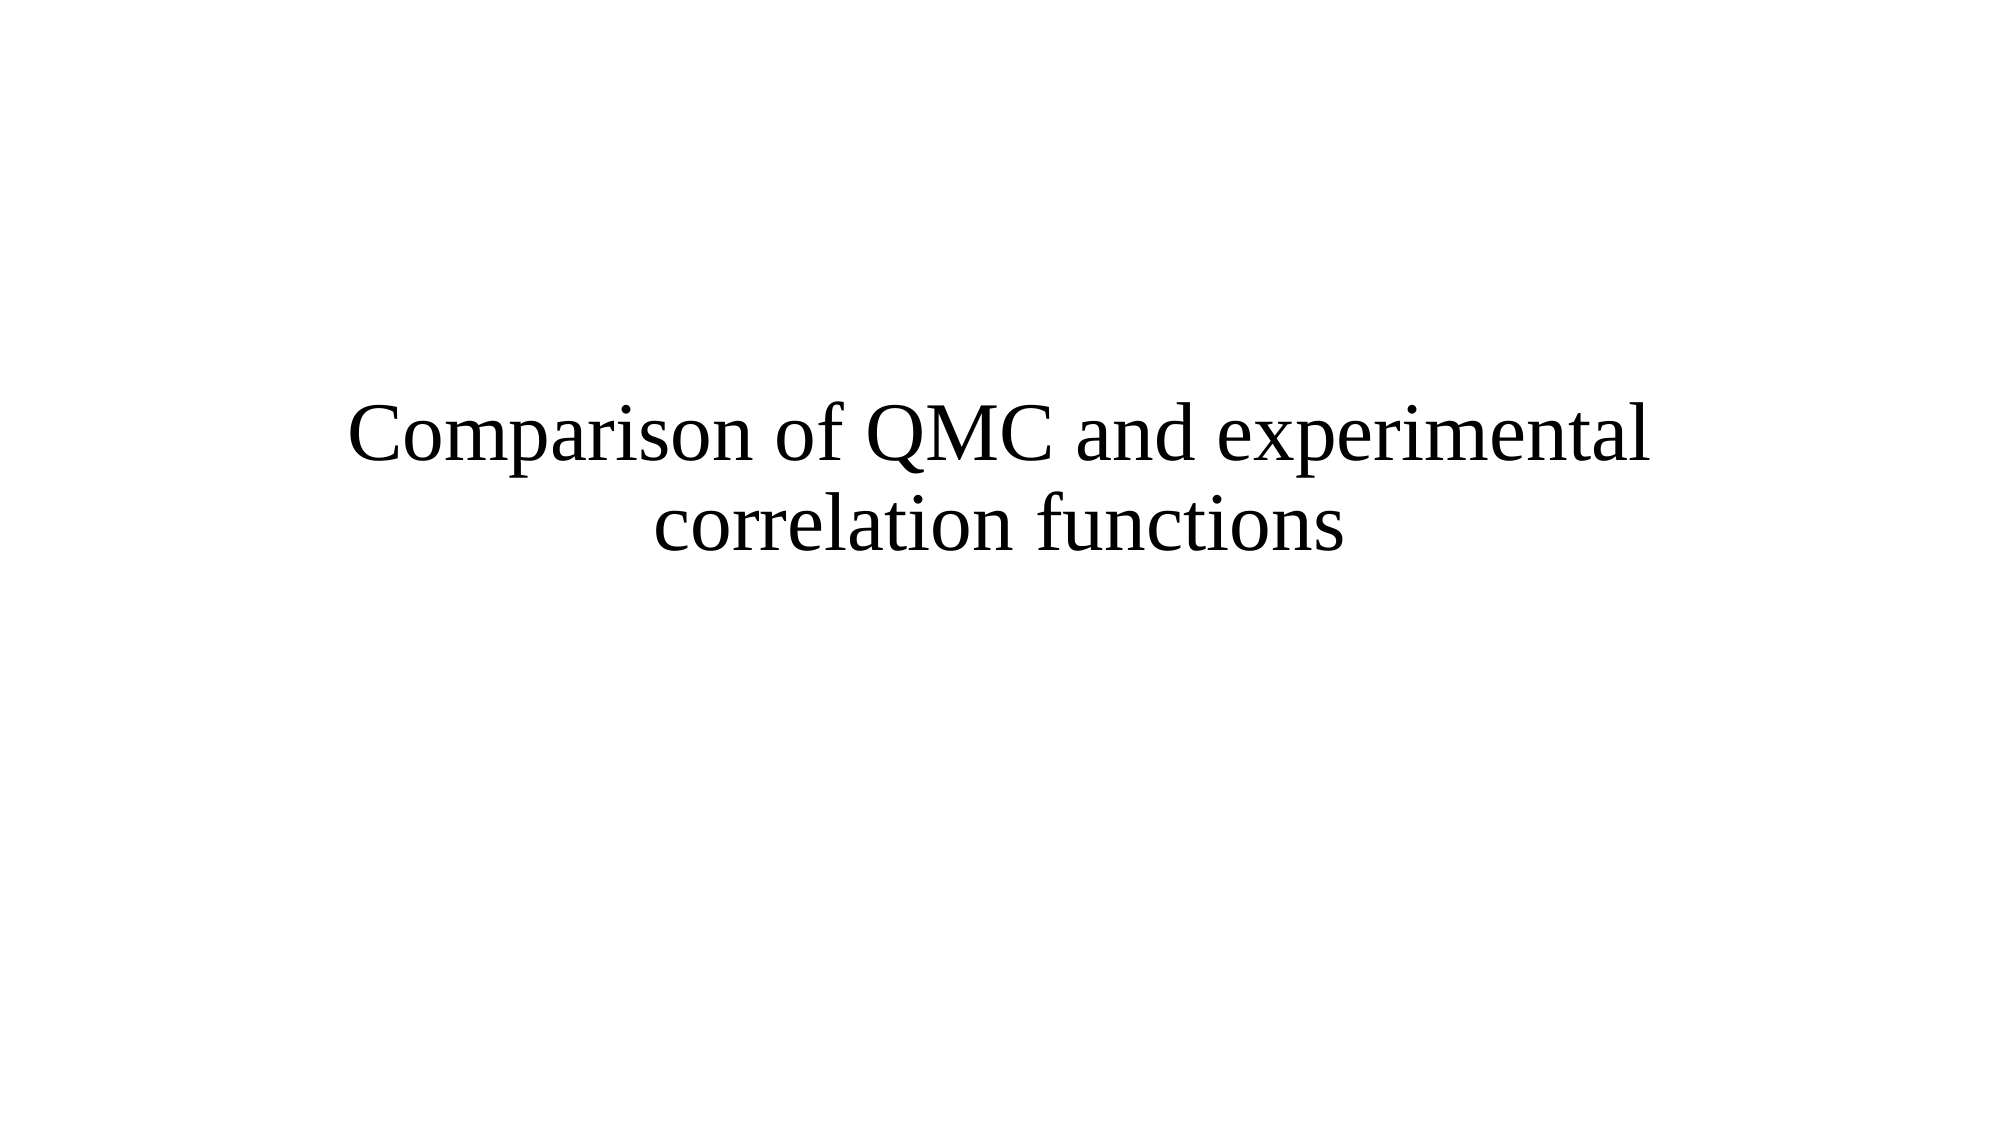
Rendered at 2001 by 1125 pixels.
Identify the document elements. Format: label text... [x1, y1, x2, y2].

title Comparison of QMC and experimental correlation functions [249, 184, 1750, 576]
